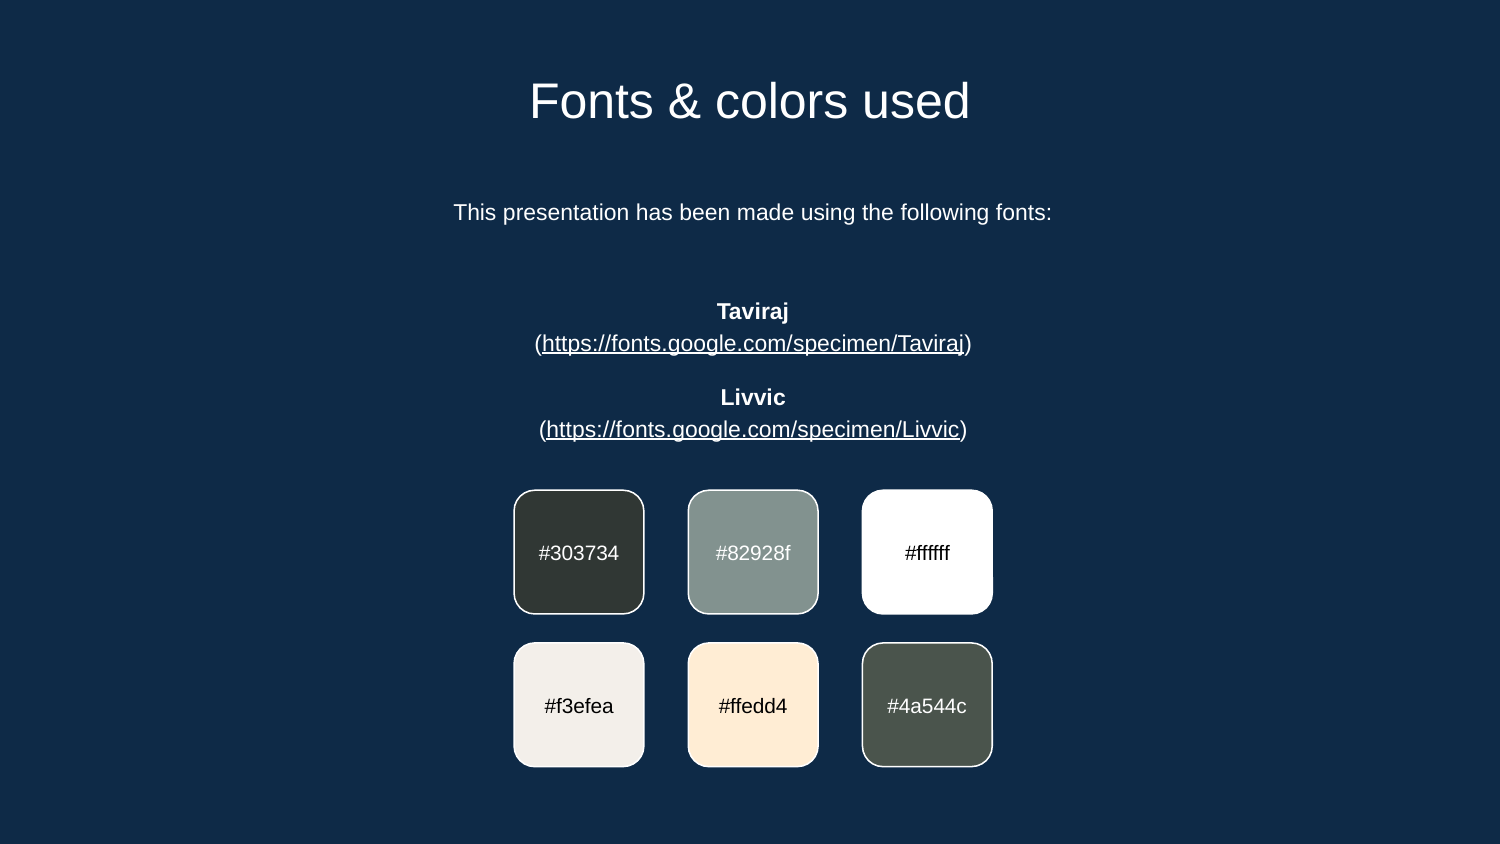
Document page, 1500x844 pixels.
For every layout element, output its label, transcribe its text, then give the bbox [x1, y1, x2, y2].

text_box #303734 [514, 515, 644, 589]
text_box #ffedd4 [688, 668, 819, 741]
text_box [688, 589, 819, 614]
text_box #f3efea [514, 668, 644, 741]
text_box [862, 741, 993, 767]
text_box #82928f [688, 515, 819, 589]
title Fonts & colors used [171, 53, 1328, 133]
text_box [514, 589, 644, 614]
text_box #ffffff [862, 515, 993, 589]
text_box [862, 589, 993, 614]
text_box [514, 741, 644, 767]
text_box [688, 741, 819, 767]
text_box [862, 642, 993, 668]
text_box [688, 642, 819, 668]
text_box [862, 490, 993, 515]
text_box #4a544c [862, 668, 993, 741]
text_box [514, 490, 644, 515]
text_box This presentation has been made using the following fonts: [175, 178, 1332, 251]
text_box [688, 490, 819, 515]
text_box Taviraj (https://fonts.google.com/specimen/Taviraj) Livvic (https://fonts.google.com/specimen/Livvic) [175, 264, 1332, 470]
text_box [514, 642, 644, 668]
